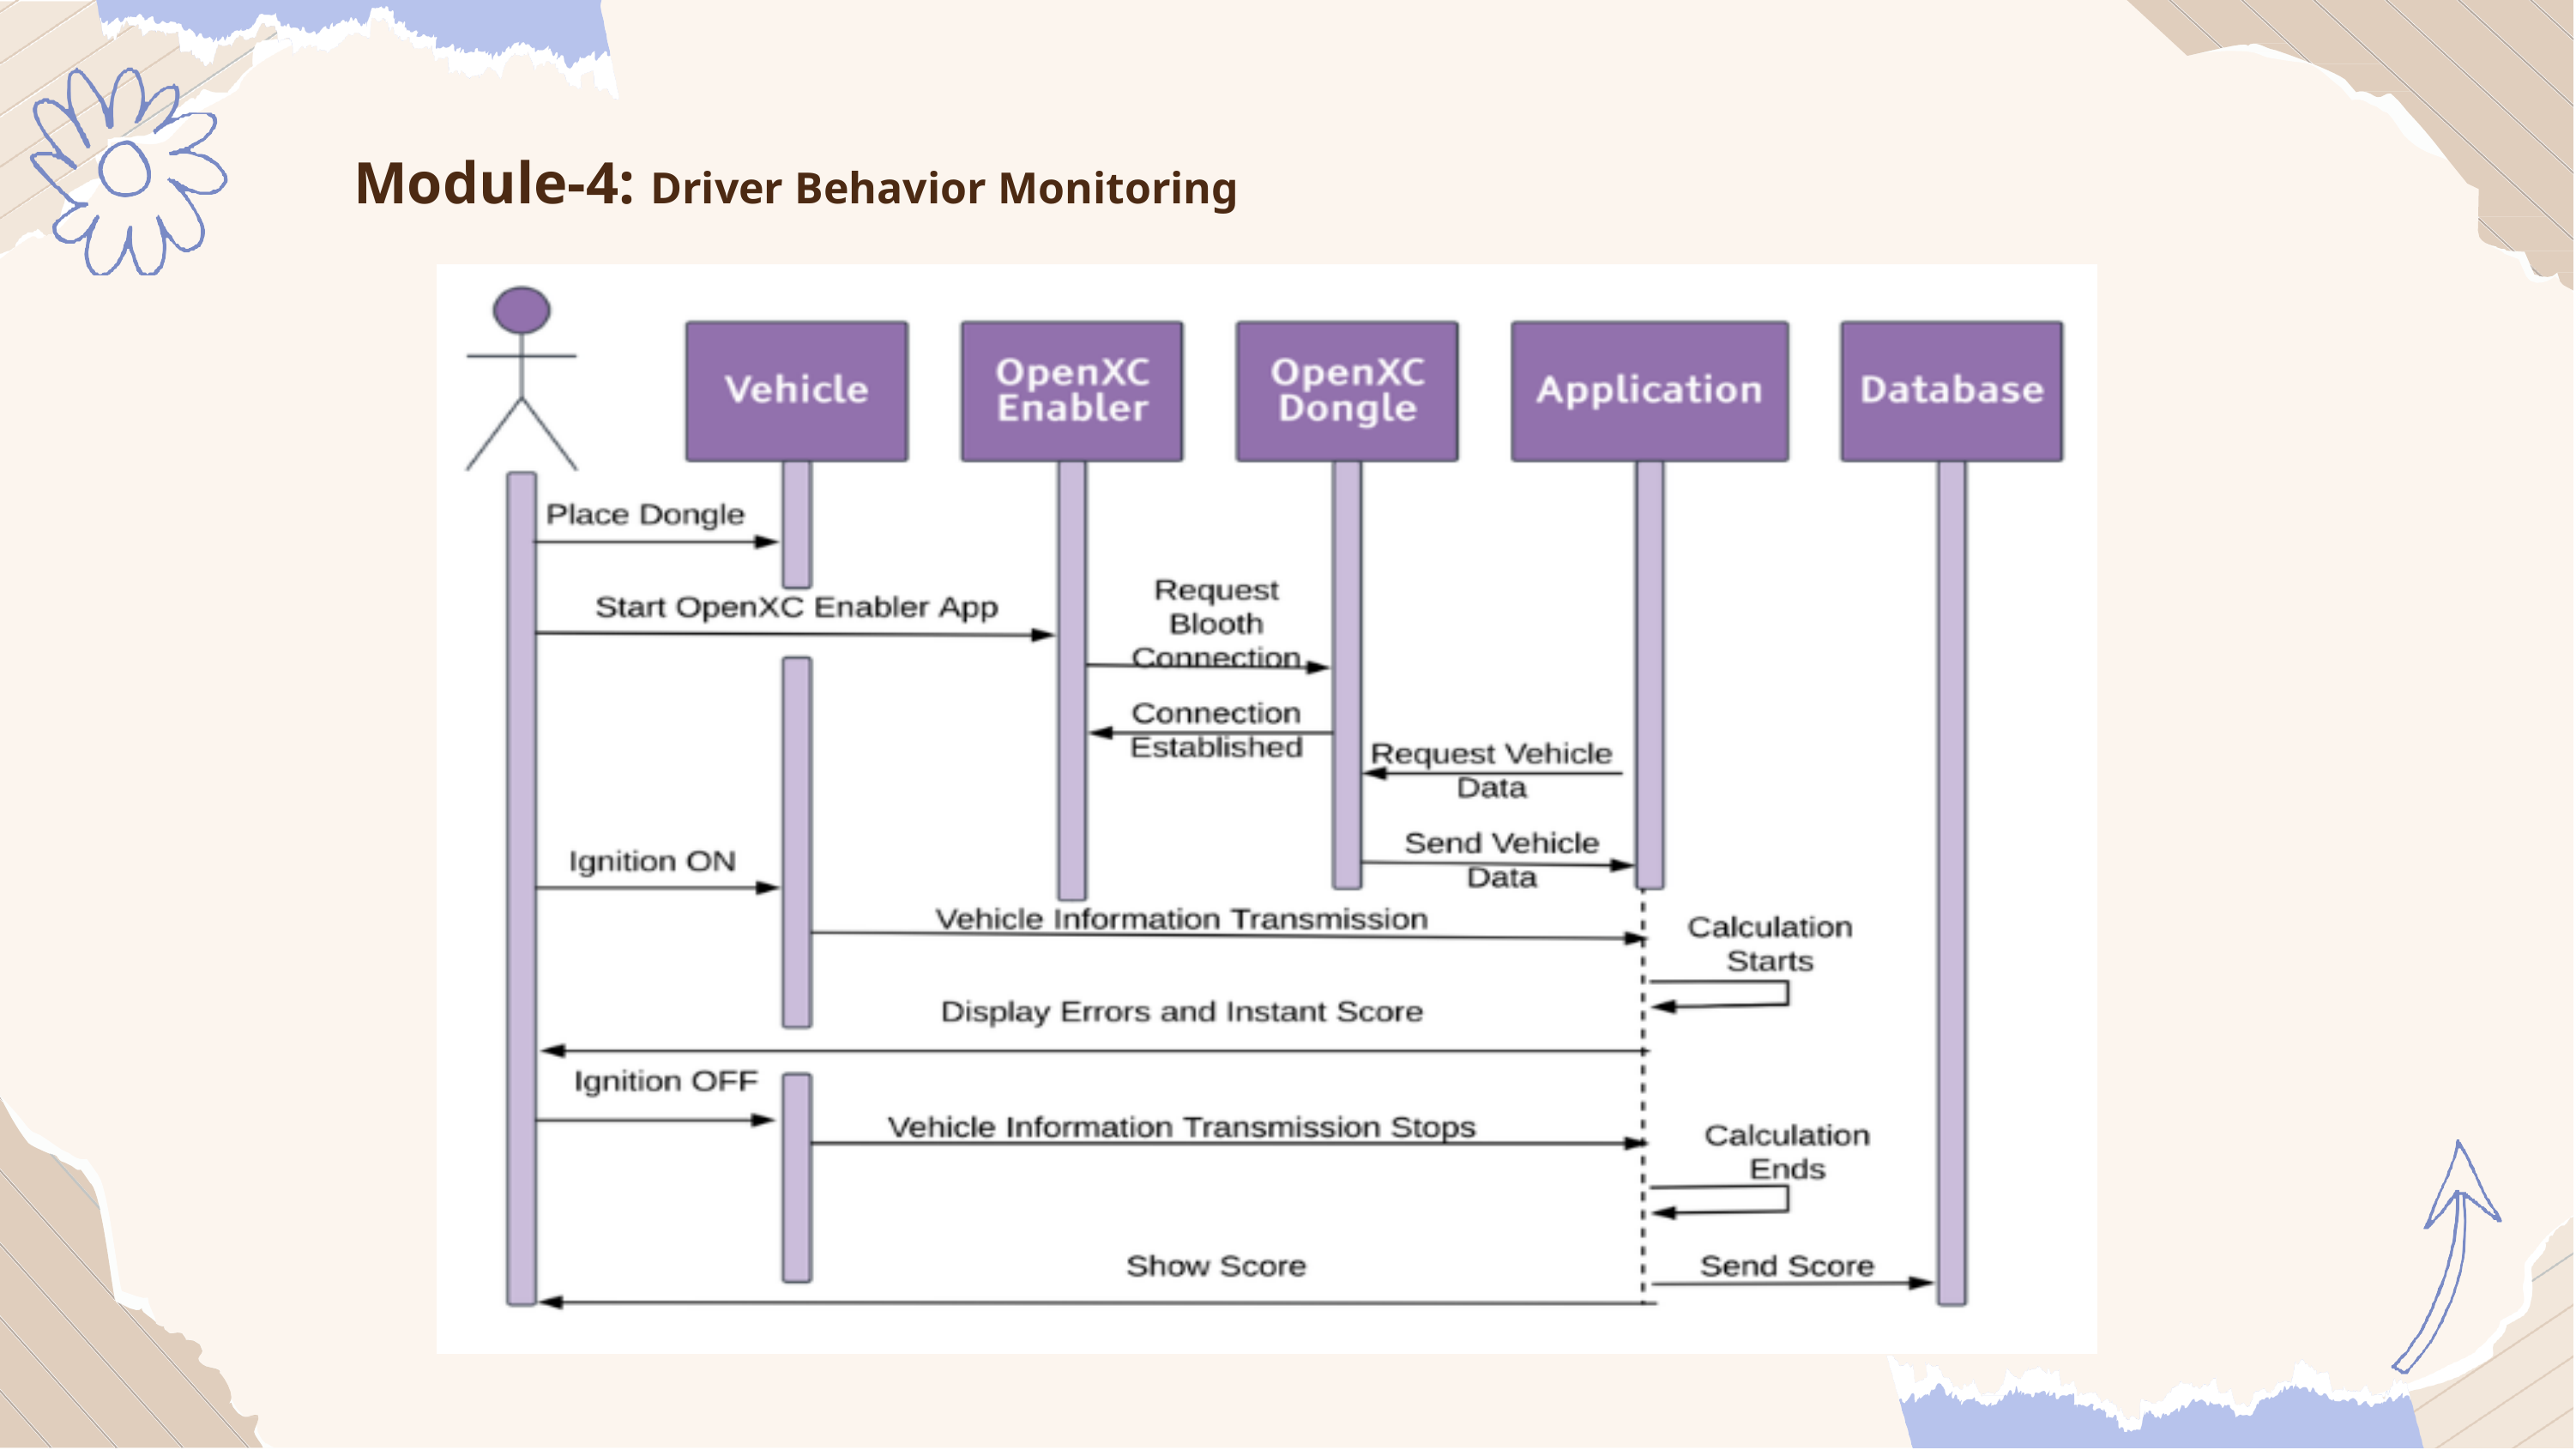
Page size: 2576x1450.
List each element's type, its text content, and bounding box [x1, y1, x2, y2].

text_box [2127, 0, 2574, 293]
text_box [0, 1095, 275, 1448]
title Module-4: Driver Behavior Monitoring [623, 140, 1791, 223]
picture [0, 0, 2574, 1448]
